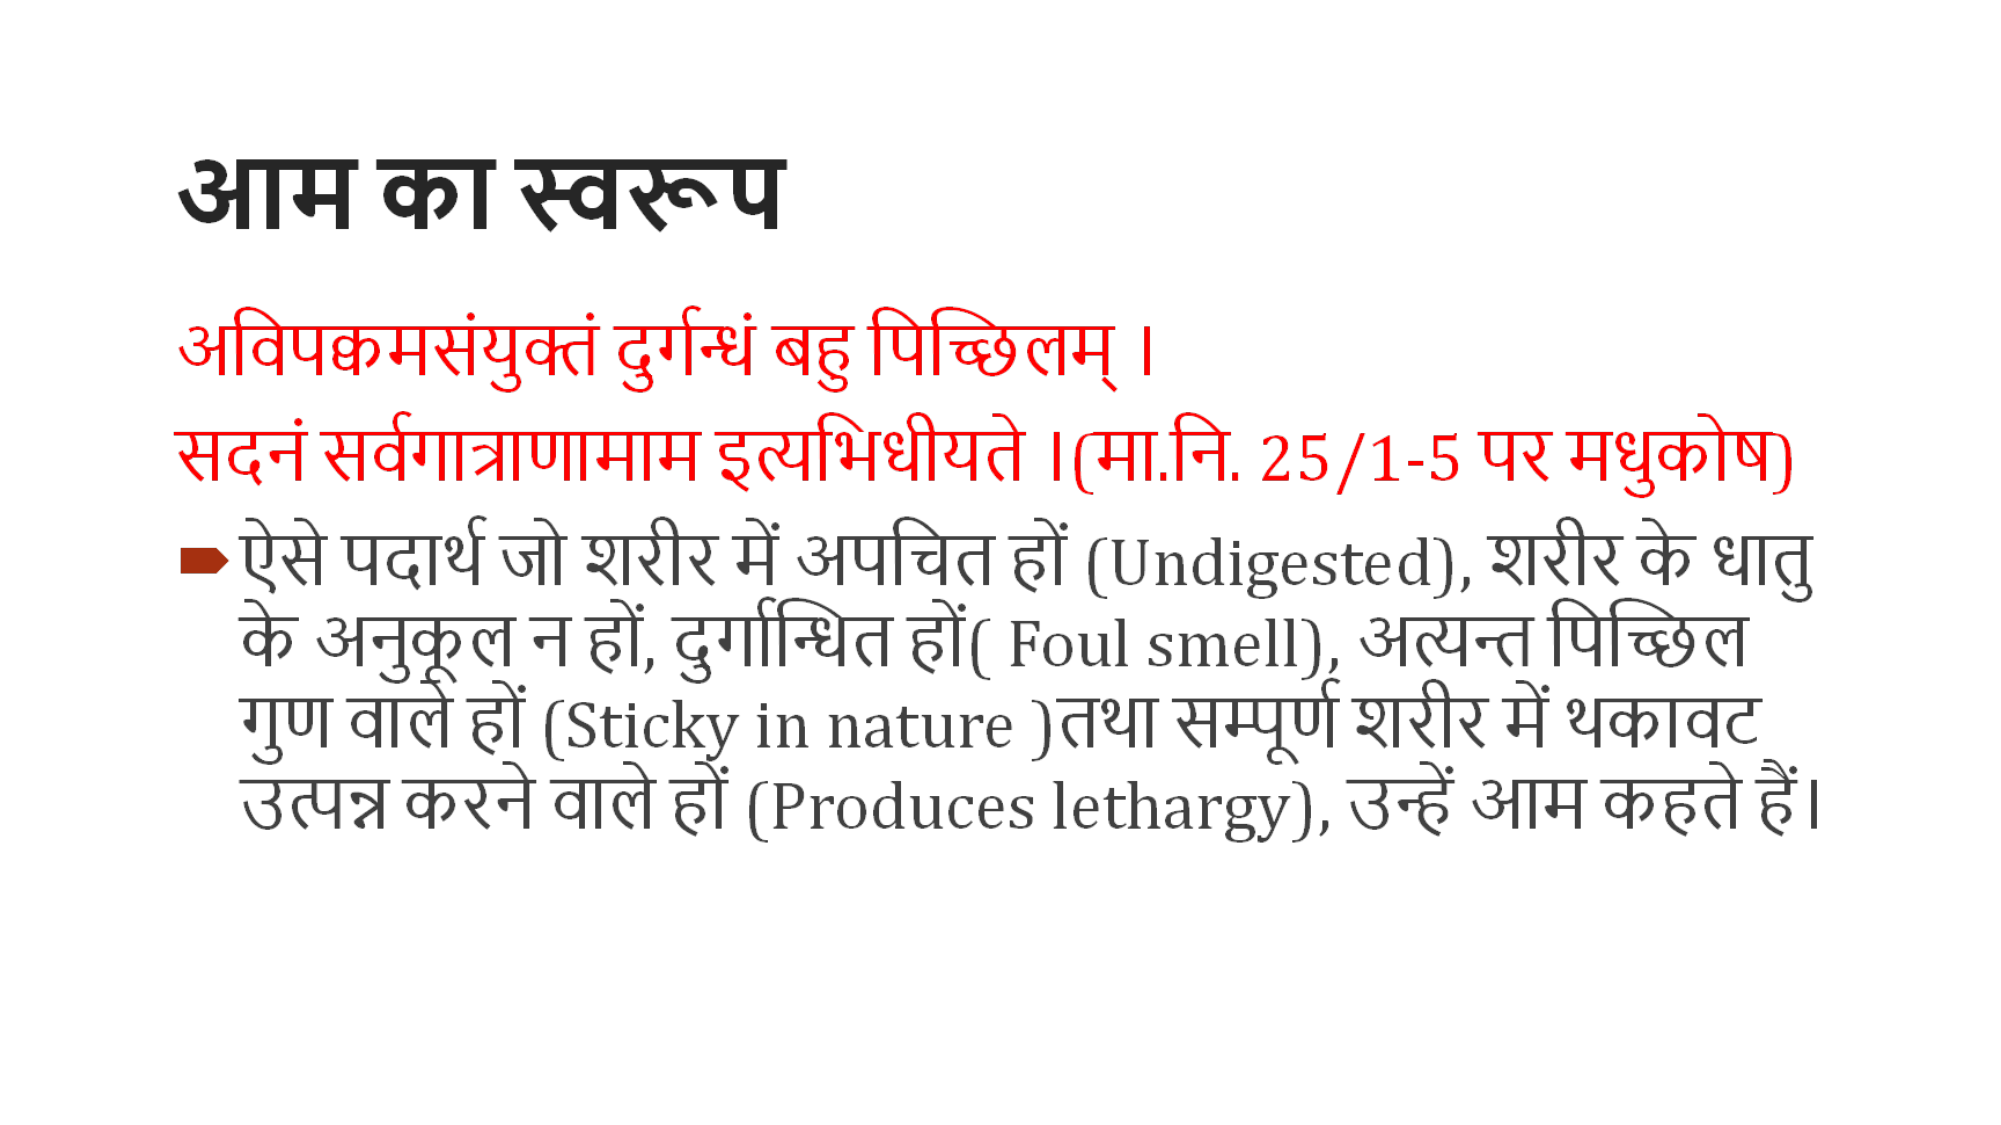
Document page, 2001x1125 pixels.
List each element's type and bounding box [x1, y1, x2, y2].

list [116, 104, 1884, 1020]
